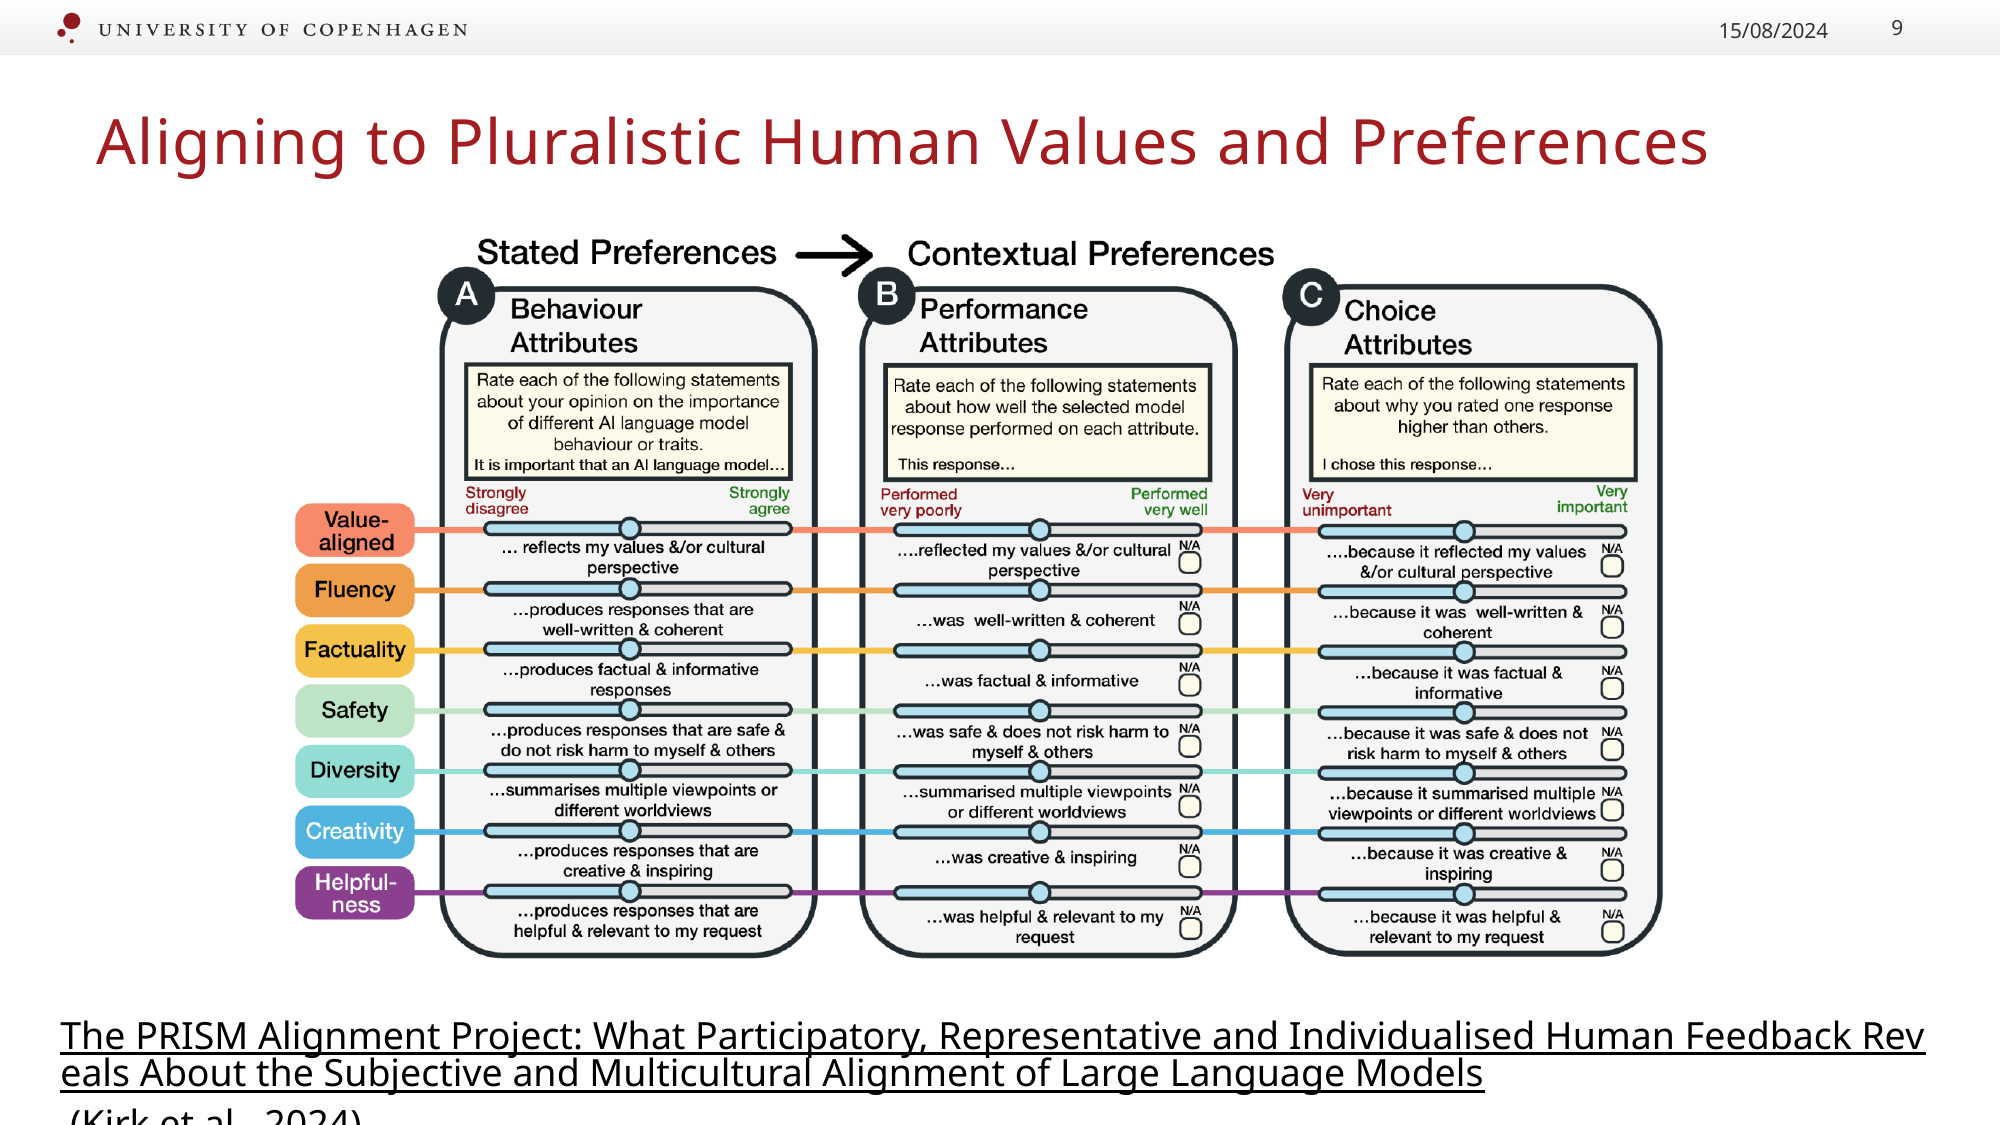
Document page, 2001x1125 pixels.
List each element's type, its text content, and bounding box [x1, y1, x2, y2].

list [282, 214, 1695, 981]
picture [92, 15, 475, 42]
title Aligning to Pluralistic Human Values and Preferences [96, 101, 1904, 244]
slide_number 9 [1840, 14, 1904, 43]
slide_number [1694, 14, 1829, 43]
text_box The PRISM Alignment Project: What Participatory, Representative and Individualised Human Feedback Reveals About the Subjective and Multicultural Alignment of Large Language Models (Kirk et al., 2024) [45, 1004, 1954, 1116]
